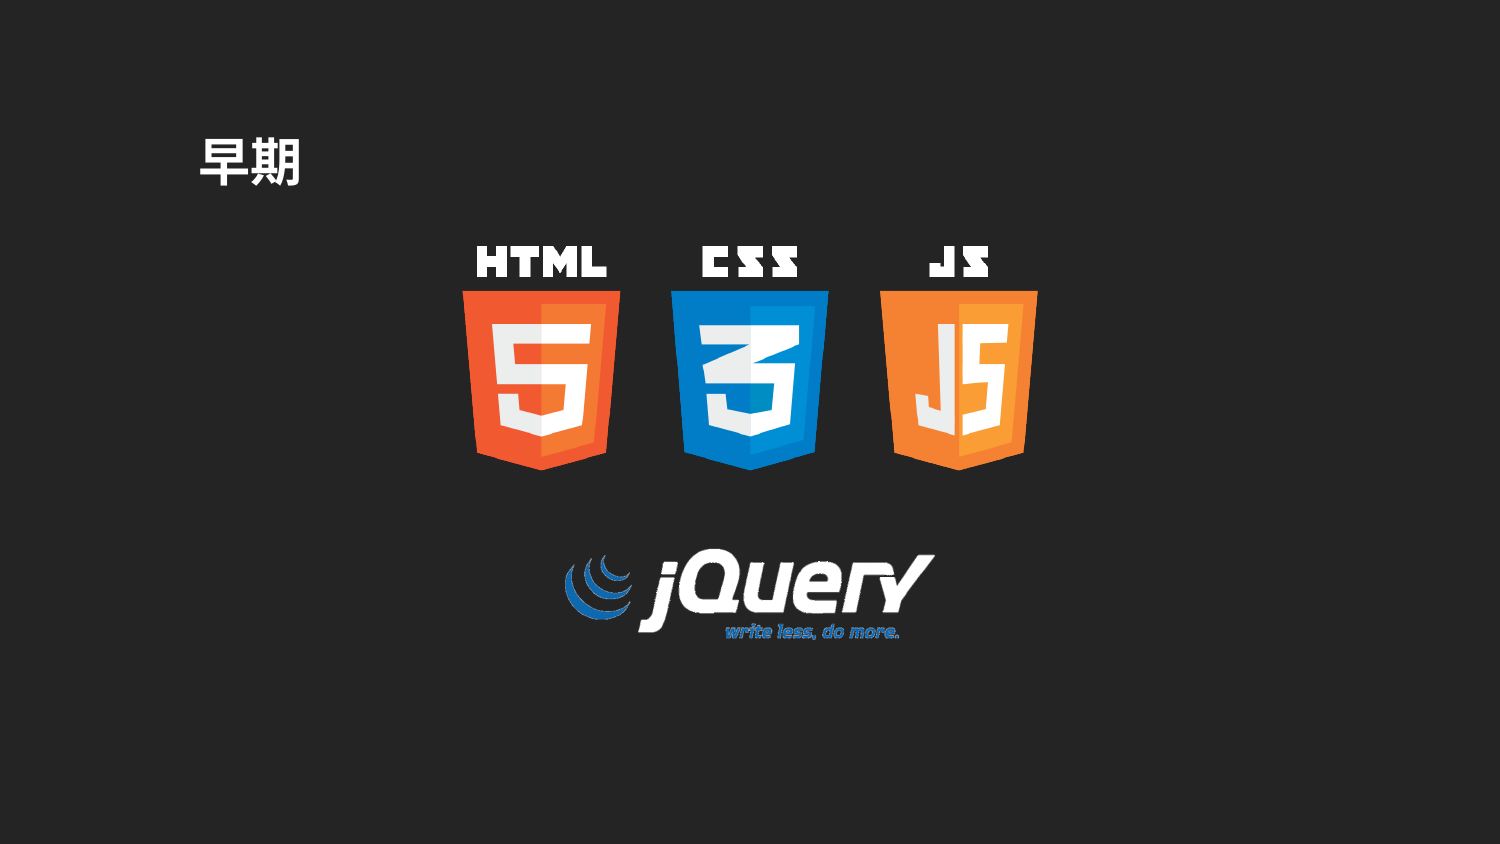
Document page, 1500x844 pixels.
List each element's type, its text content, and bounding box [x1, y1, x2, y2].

picture [558, 486, 942, 702]
picture [462, 246, 1038, 471]
text_box 早期 [135, 114, 365, 208]
